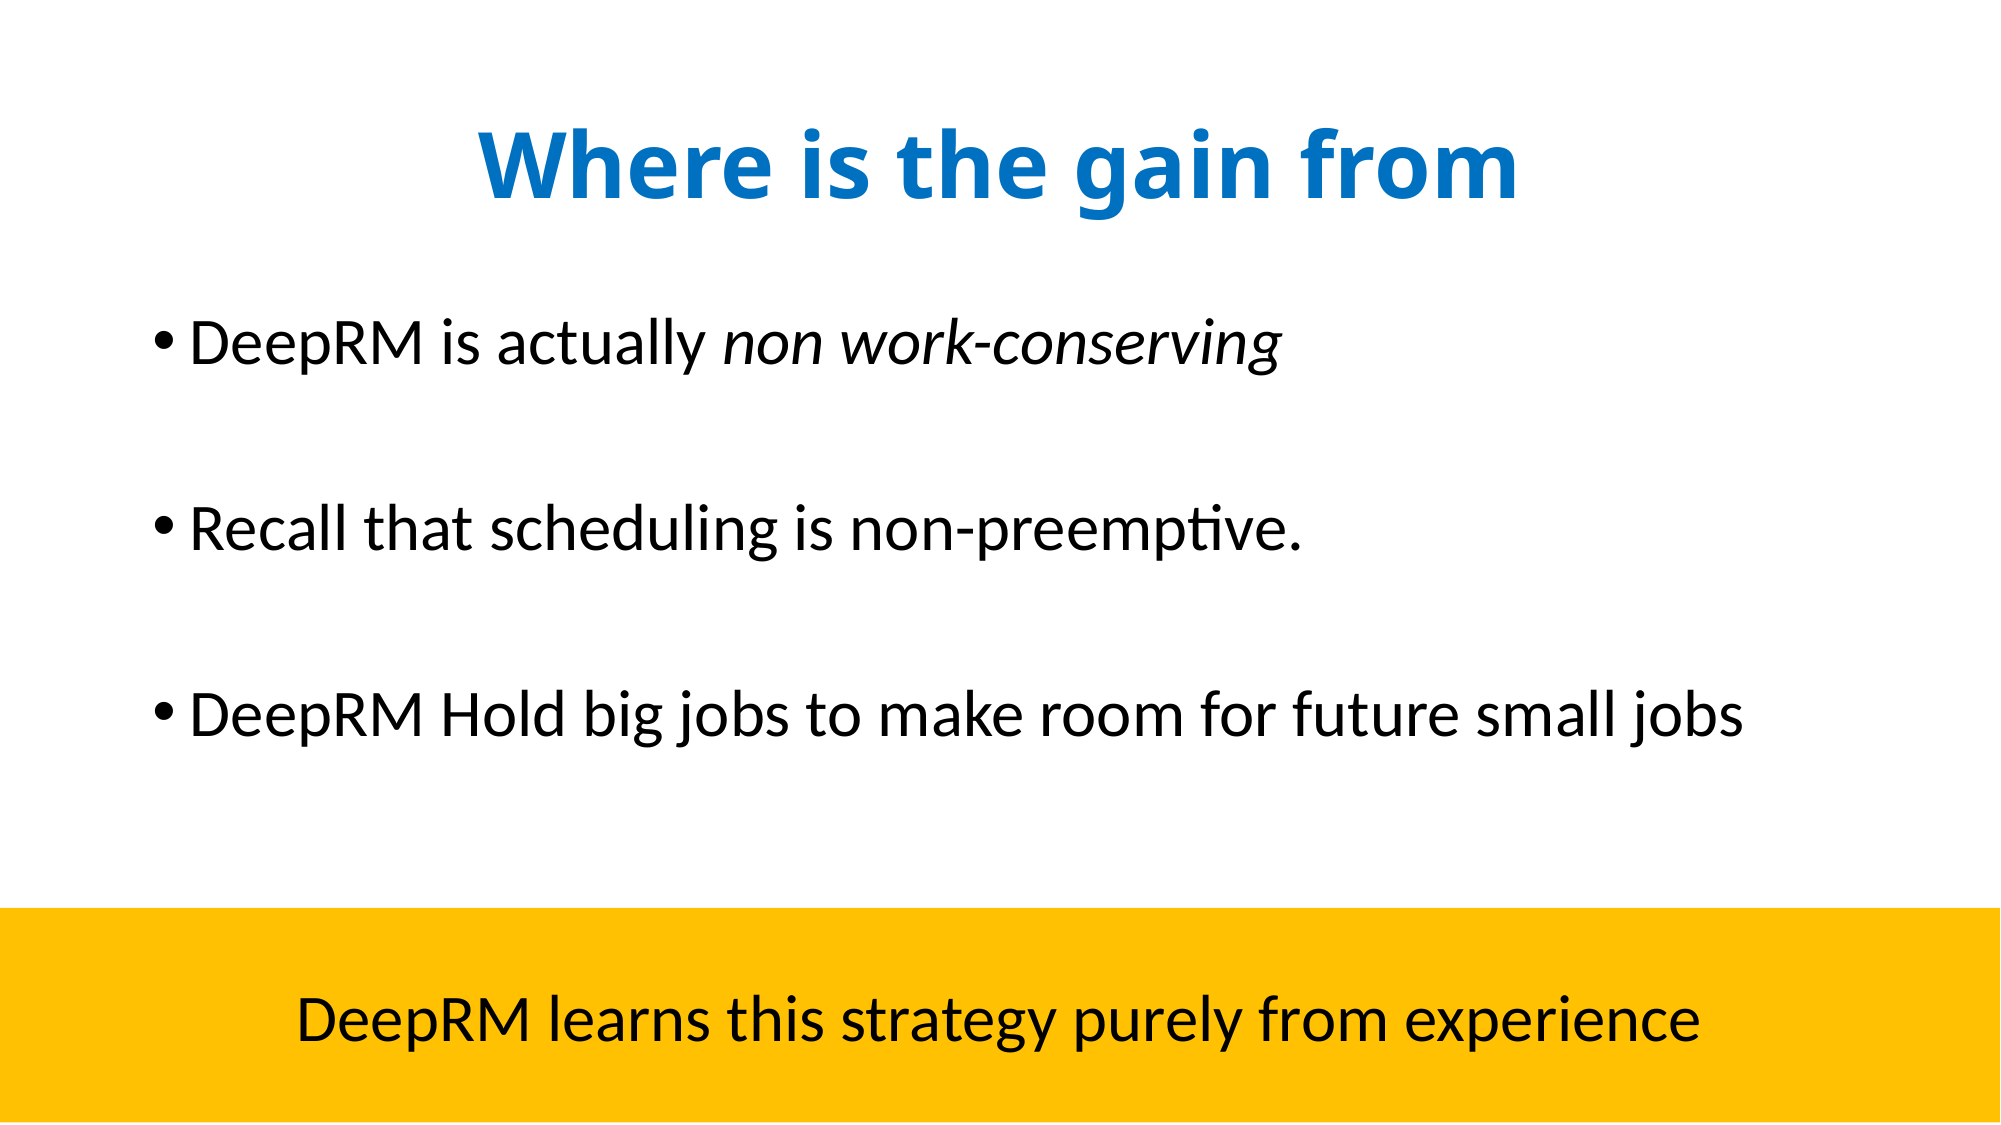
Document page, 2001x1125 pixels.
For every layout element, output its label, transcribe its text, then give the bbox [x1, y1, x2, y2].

title Where is the gain from [137, 59, 1863, 278]
list DeepRM is actually non work-conserving Recall that scheduling is non-preemptive. DeepRM Hold big jobs to make room for future small jobs [137, 299, 1863, 907]
text_box DeepRM learns this strategy purely from experience [0, 907, 2000, 1123]
